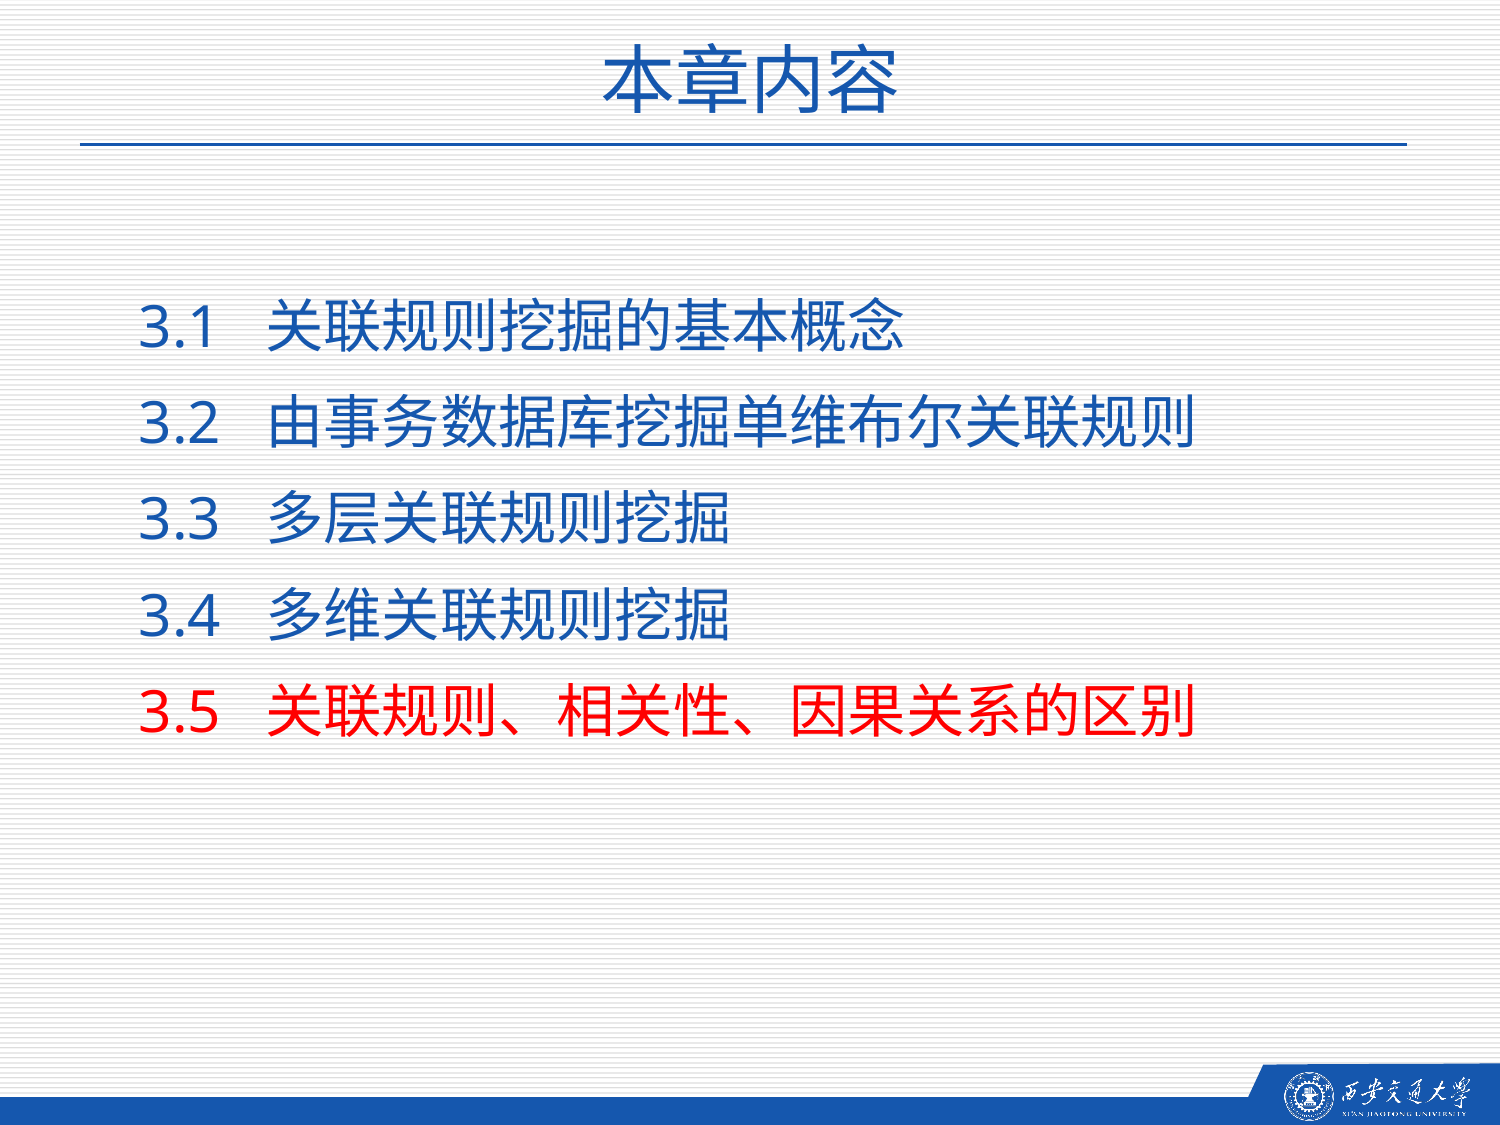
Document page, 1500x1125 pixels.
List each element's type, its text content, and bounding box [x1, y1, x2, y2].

picture [0, 0, 1500, 1097]
title 本章内容 [93, 0, 1407, 130]
list 3.1 关联规则挖掘的基本概念 3.2 由事务数据库挖掘单维布尔关联规则 3.3 多层关联规则挖掘 3.4 多维关联规则挖掘 3.5 关联规则、相关性、因果关系的区别 [123, 267, 1401, 764]
